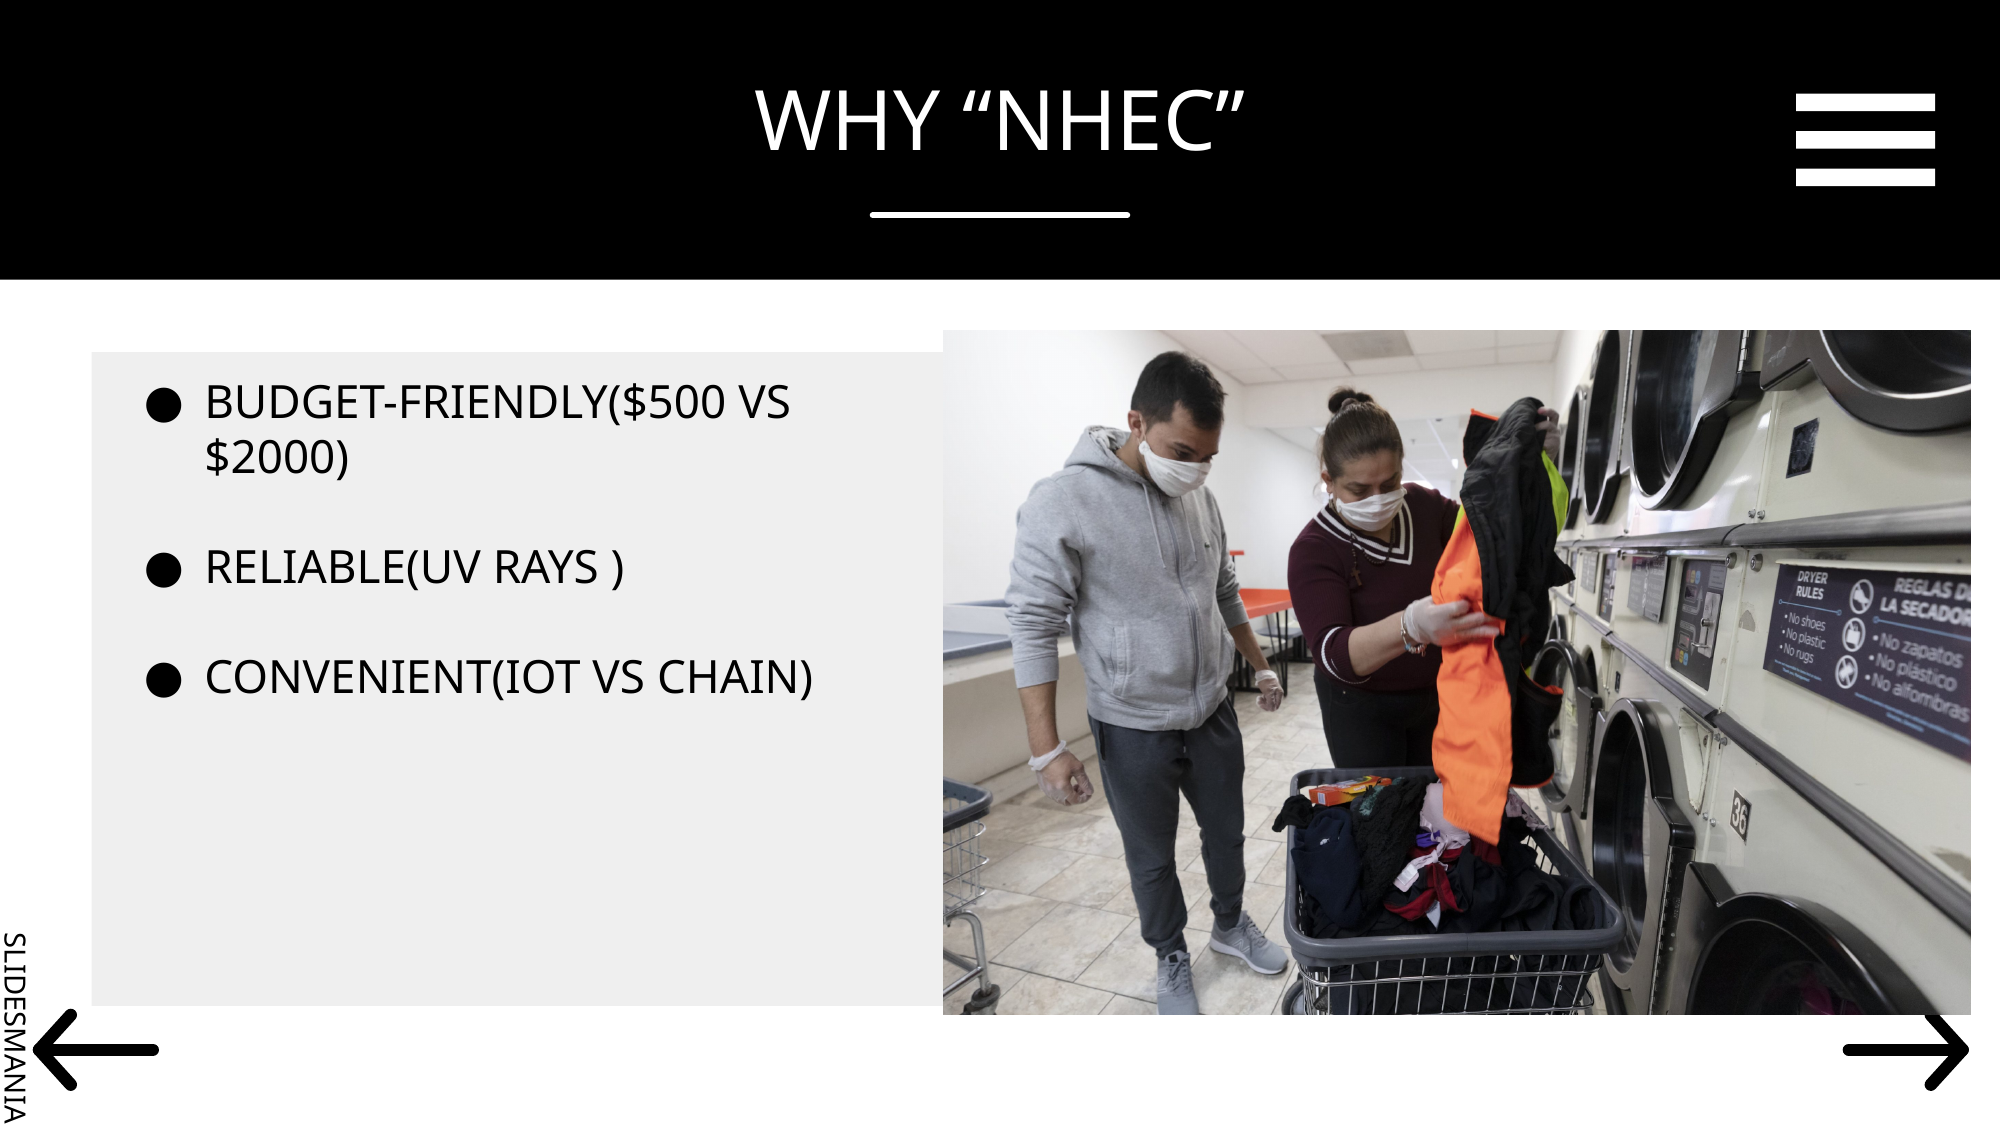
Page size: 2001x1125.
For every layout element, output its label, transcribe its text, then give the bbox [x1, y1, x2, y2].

title WHY “NHEC” [68, 47, 1728, 173]
text_box [1804, 994, 2000, 1120]
text_box BUDGET-FRIENDLY($500 VS $2000) RELIABLE(UV RAYS ) CONVENIENT(IOT VS CHAIN) [114, 357, 911, 718]
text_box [38, 1014, 153, 1085]
text_box [1728, 0, 2000, 272]
text_box [0, 994, 202, 1120]
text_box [1848, 1023, 1963, 1085]
picture [943, 330, 1971, 1016]
